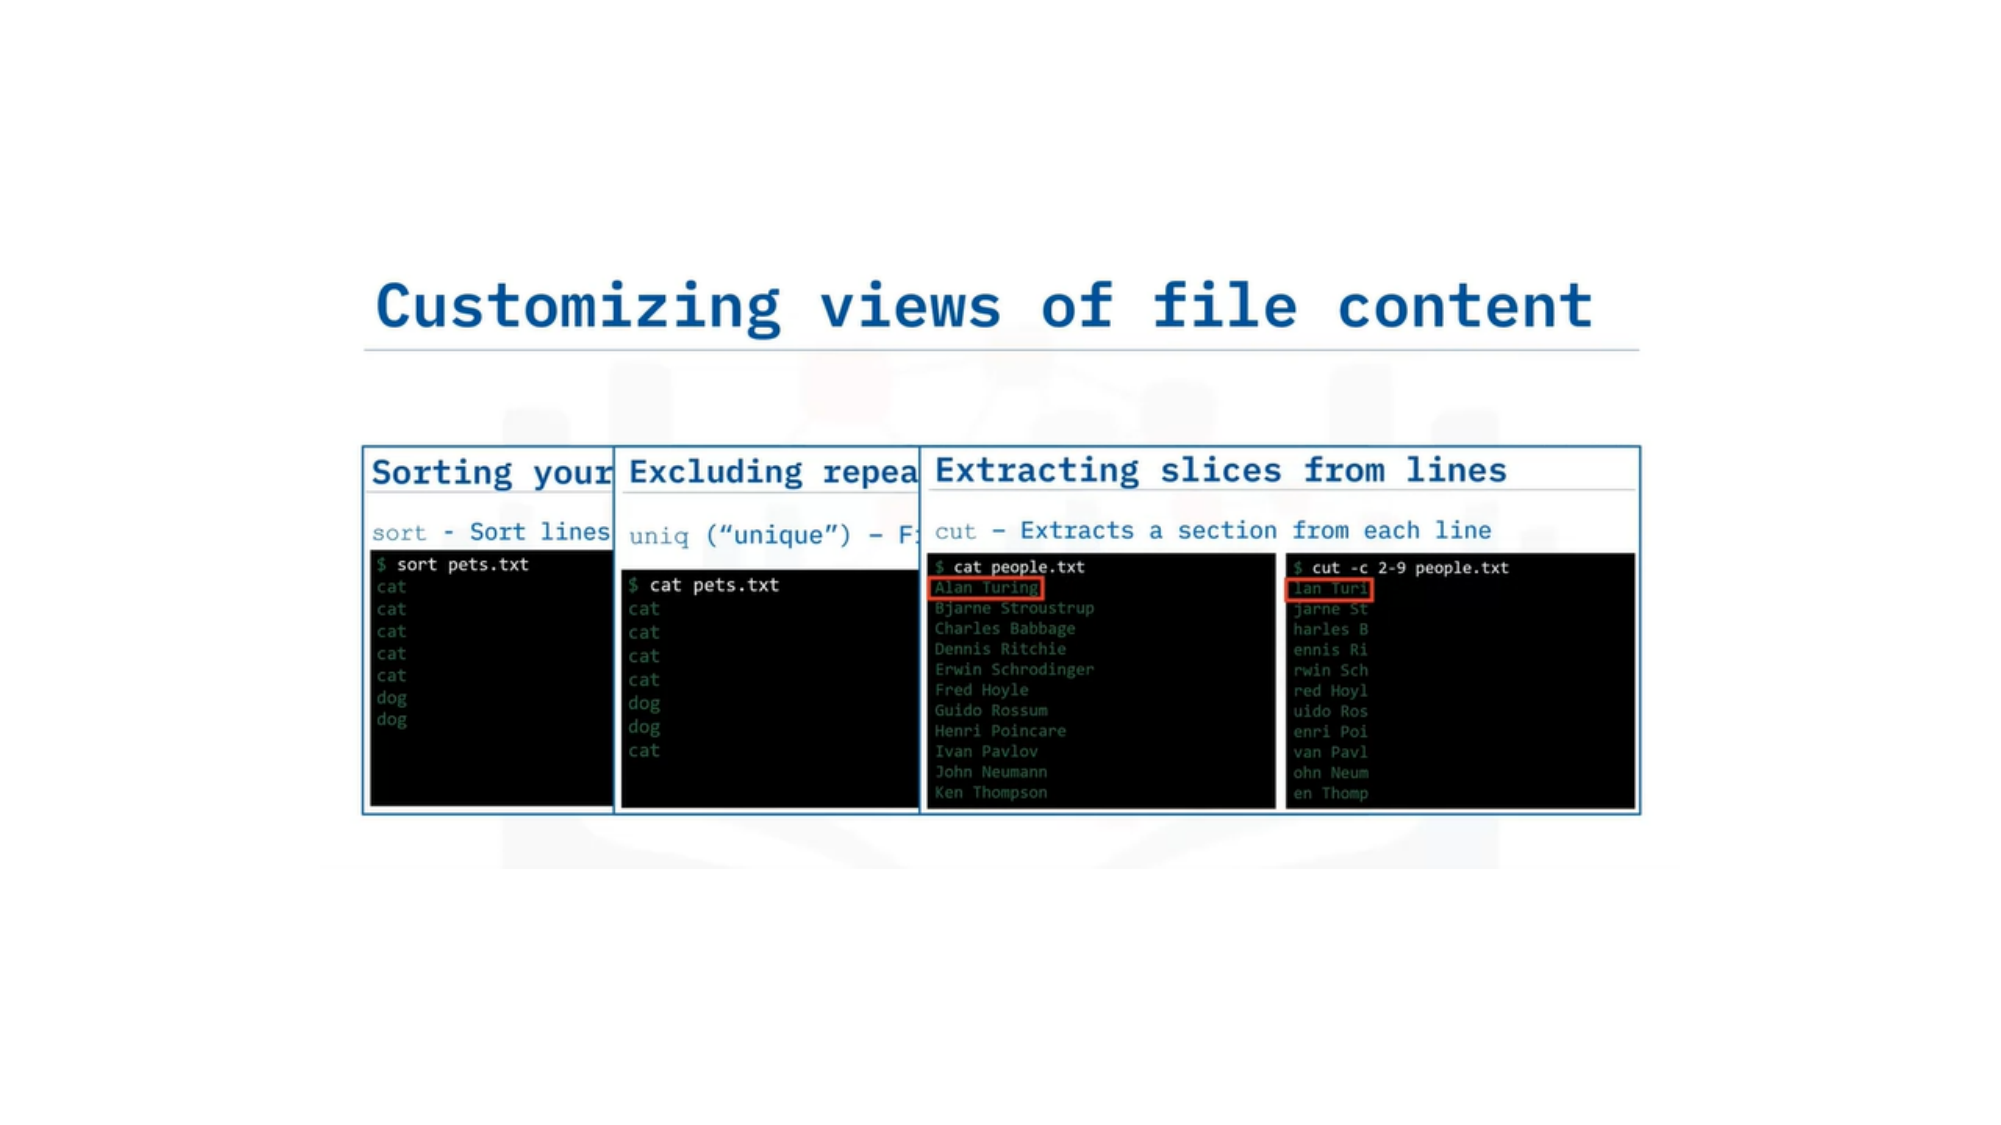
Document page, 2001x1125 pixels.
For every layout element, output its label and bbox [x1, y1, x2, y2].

picture [320, 256, 1680, 869]
